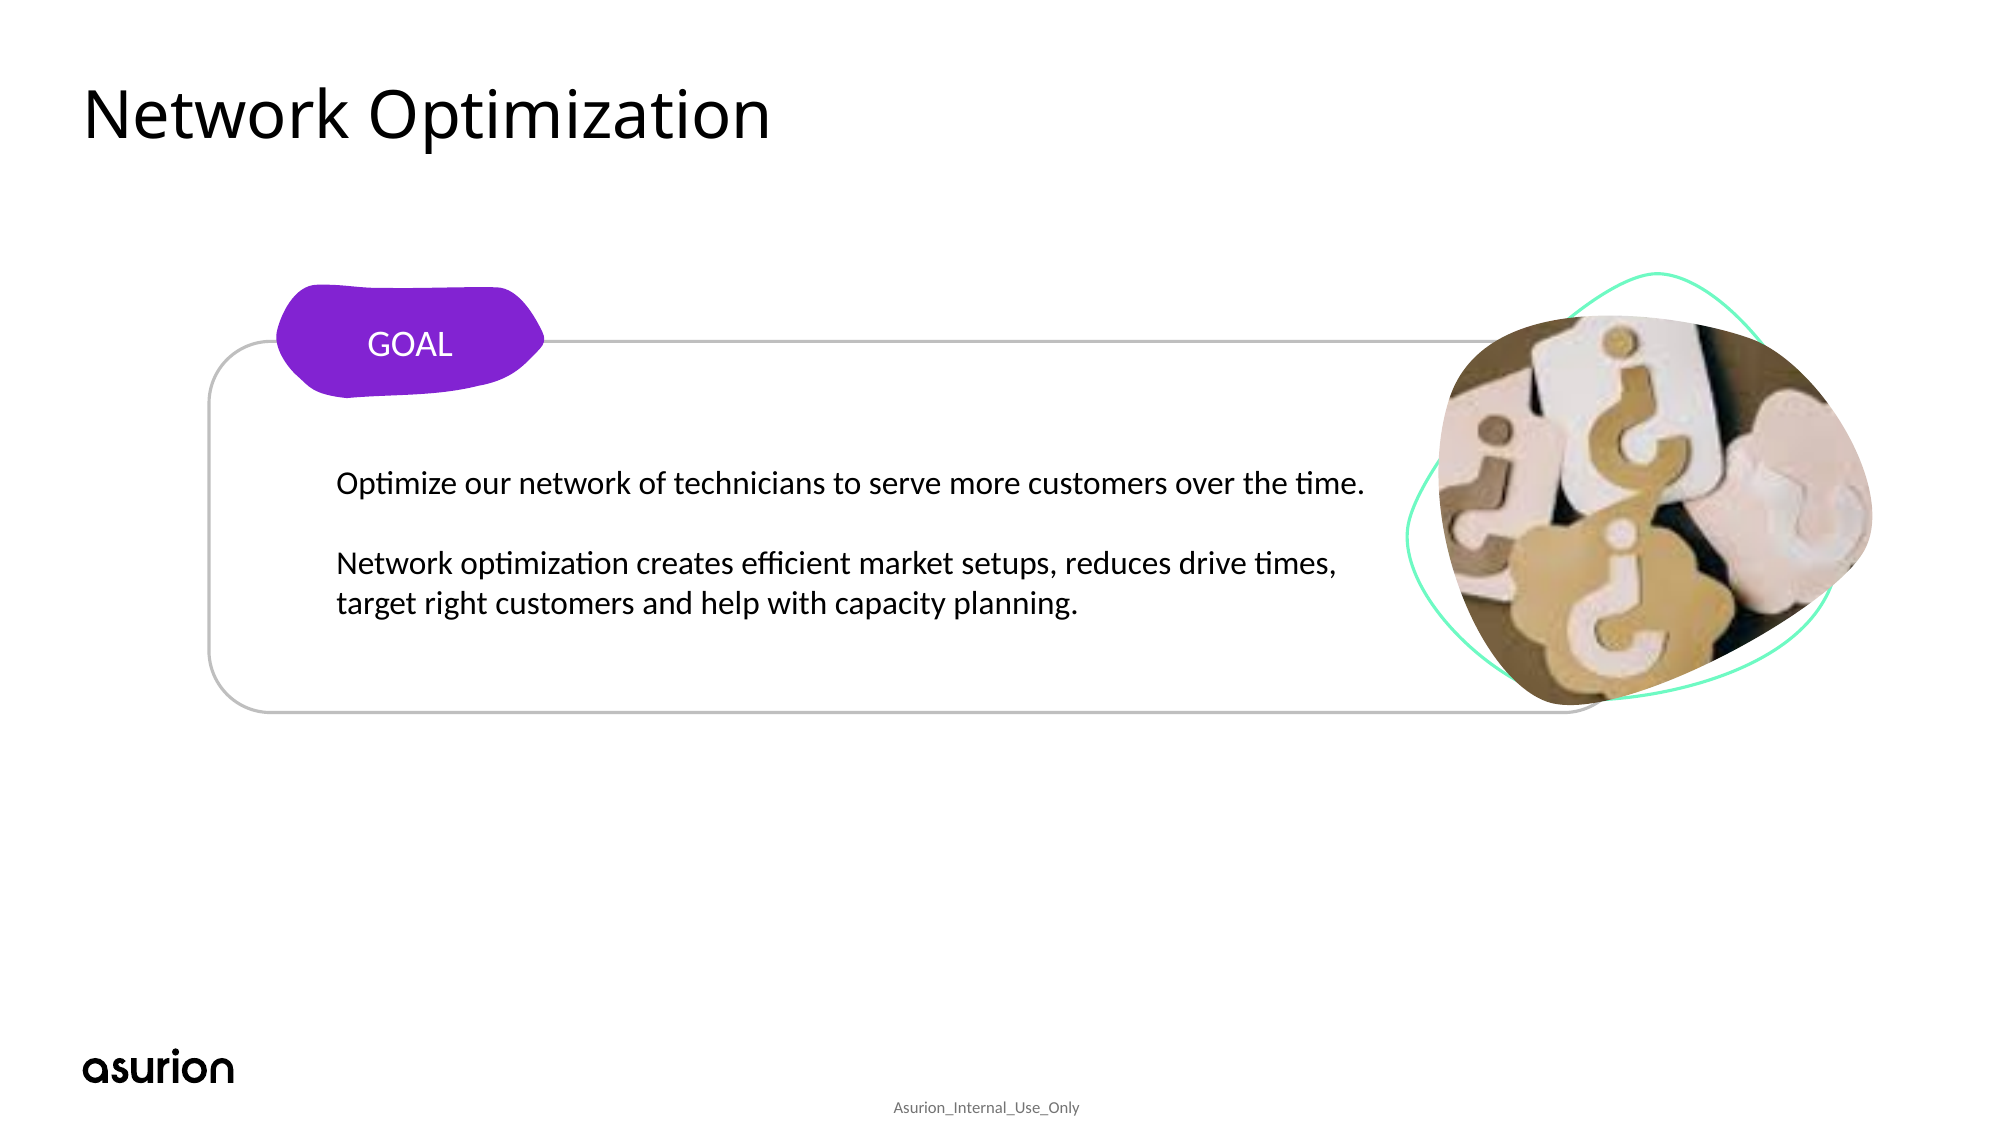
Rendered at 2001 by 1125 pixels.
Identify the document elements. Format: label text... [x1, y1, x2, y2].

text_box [208, 273, 1865, 723]
picture [1865, 473, 1873, 550]
title Network Optimization [82, 72, 1918, 250]
